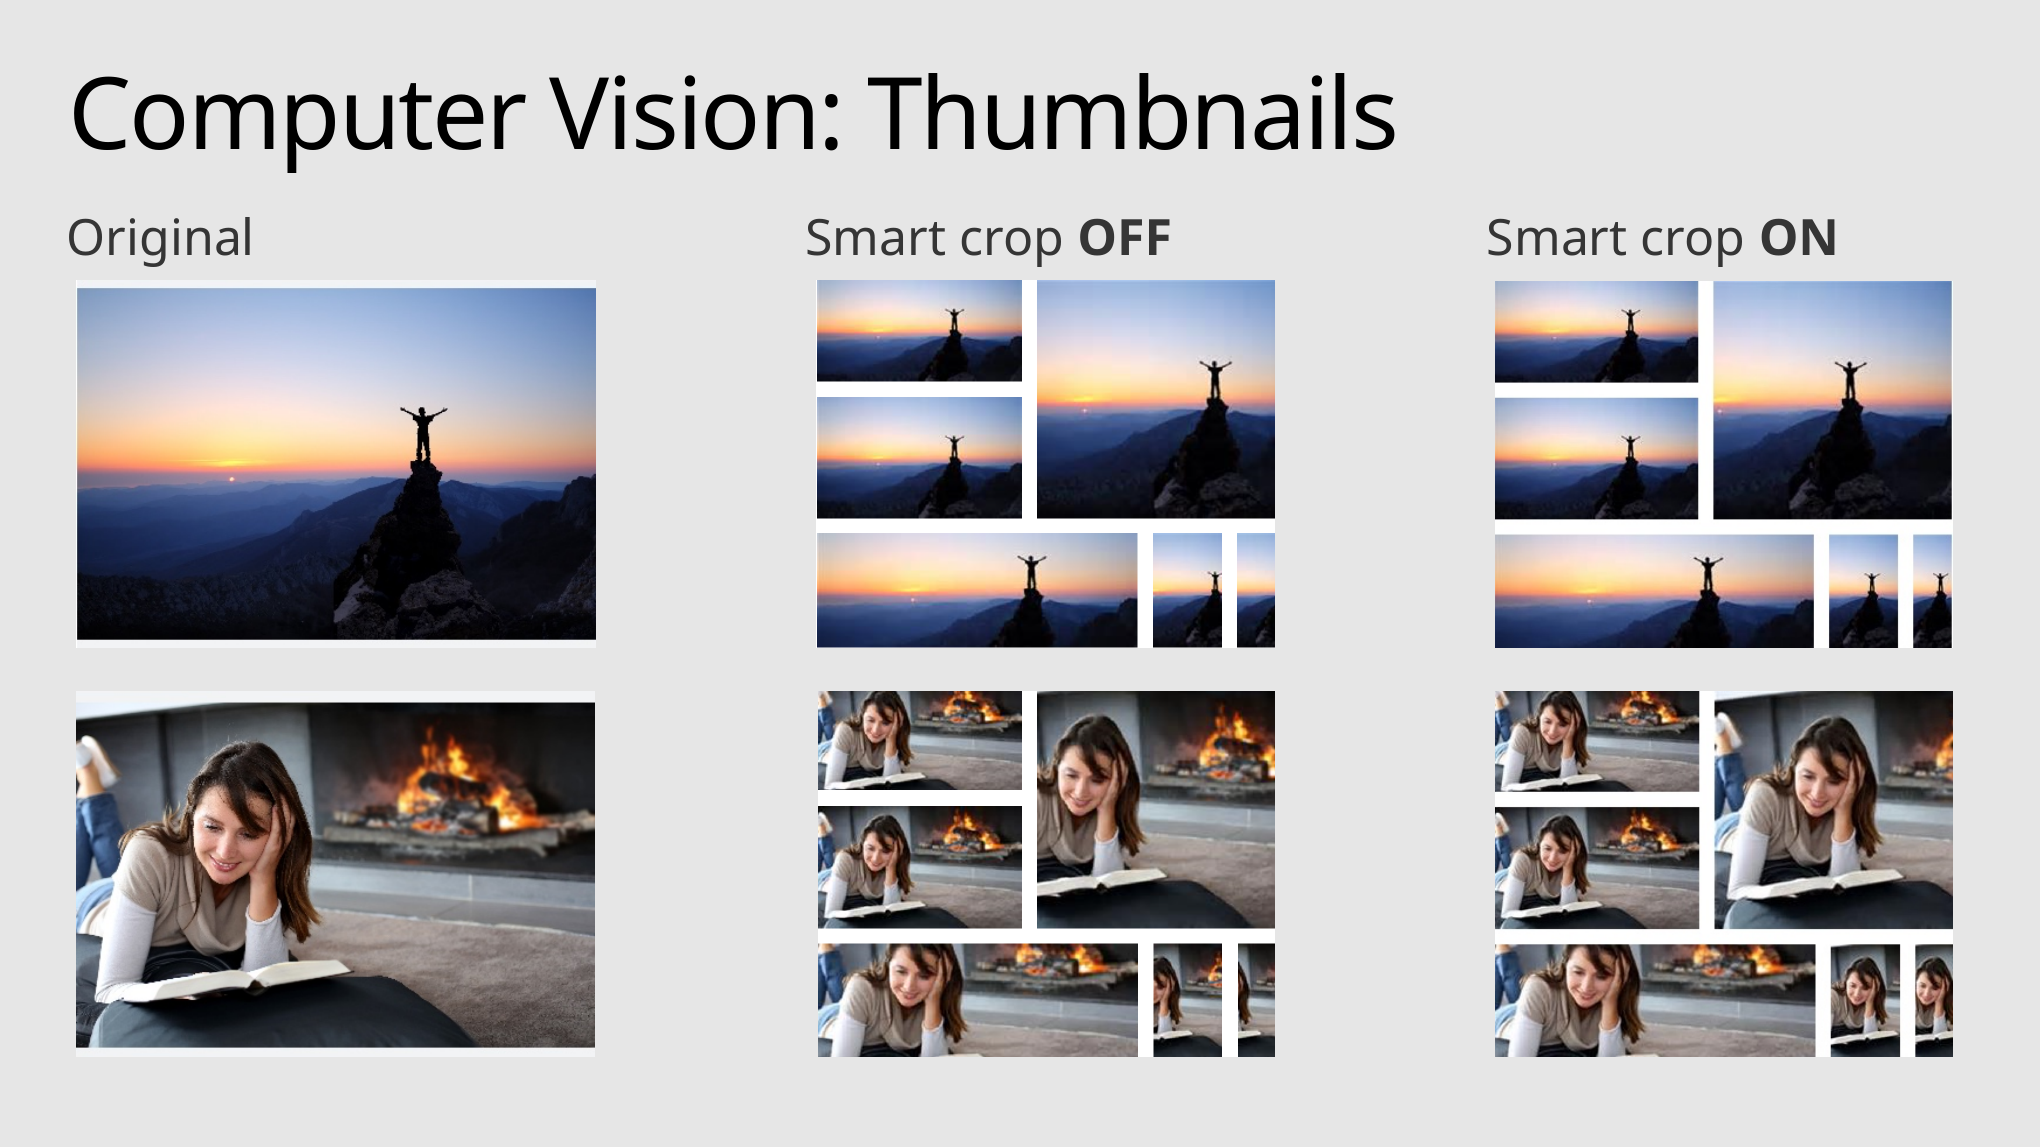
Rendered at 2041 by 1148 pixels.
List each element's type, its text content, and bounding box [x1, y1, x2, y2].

text_box Original [36, 188, 286, 291]
picture [75, 691, 595, 1057]
text_box Smart crop ON [1456, 188, 1870, 291]
picture [817, 691, 1275, 1057]
picture [1495, 691, 1953, 1057]
text_box Smart crop OFF [775, 188, 1202, 291]
picture [1495, 280, 1953, 649]
picture [75, 280, 596, 649]
title Computer Vision: Thumbnails [45, 48, 1996, 199]
picture [816, 280, 1275, 649]
